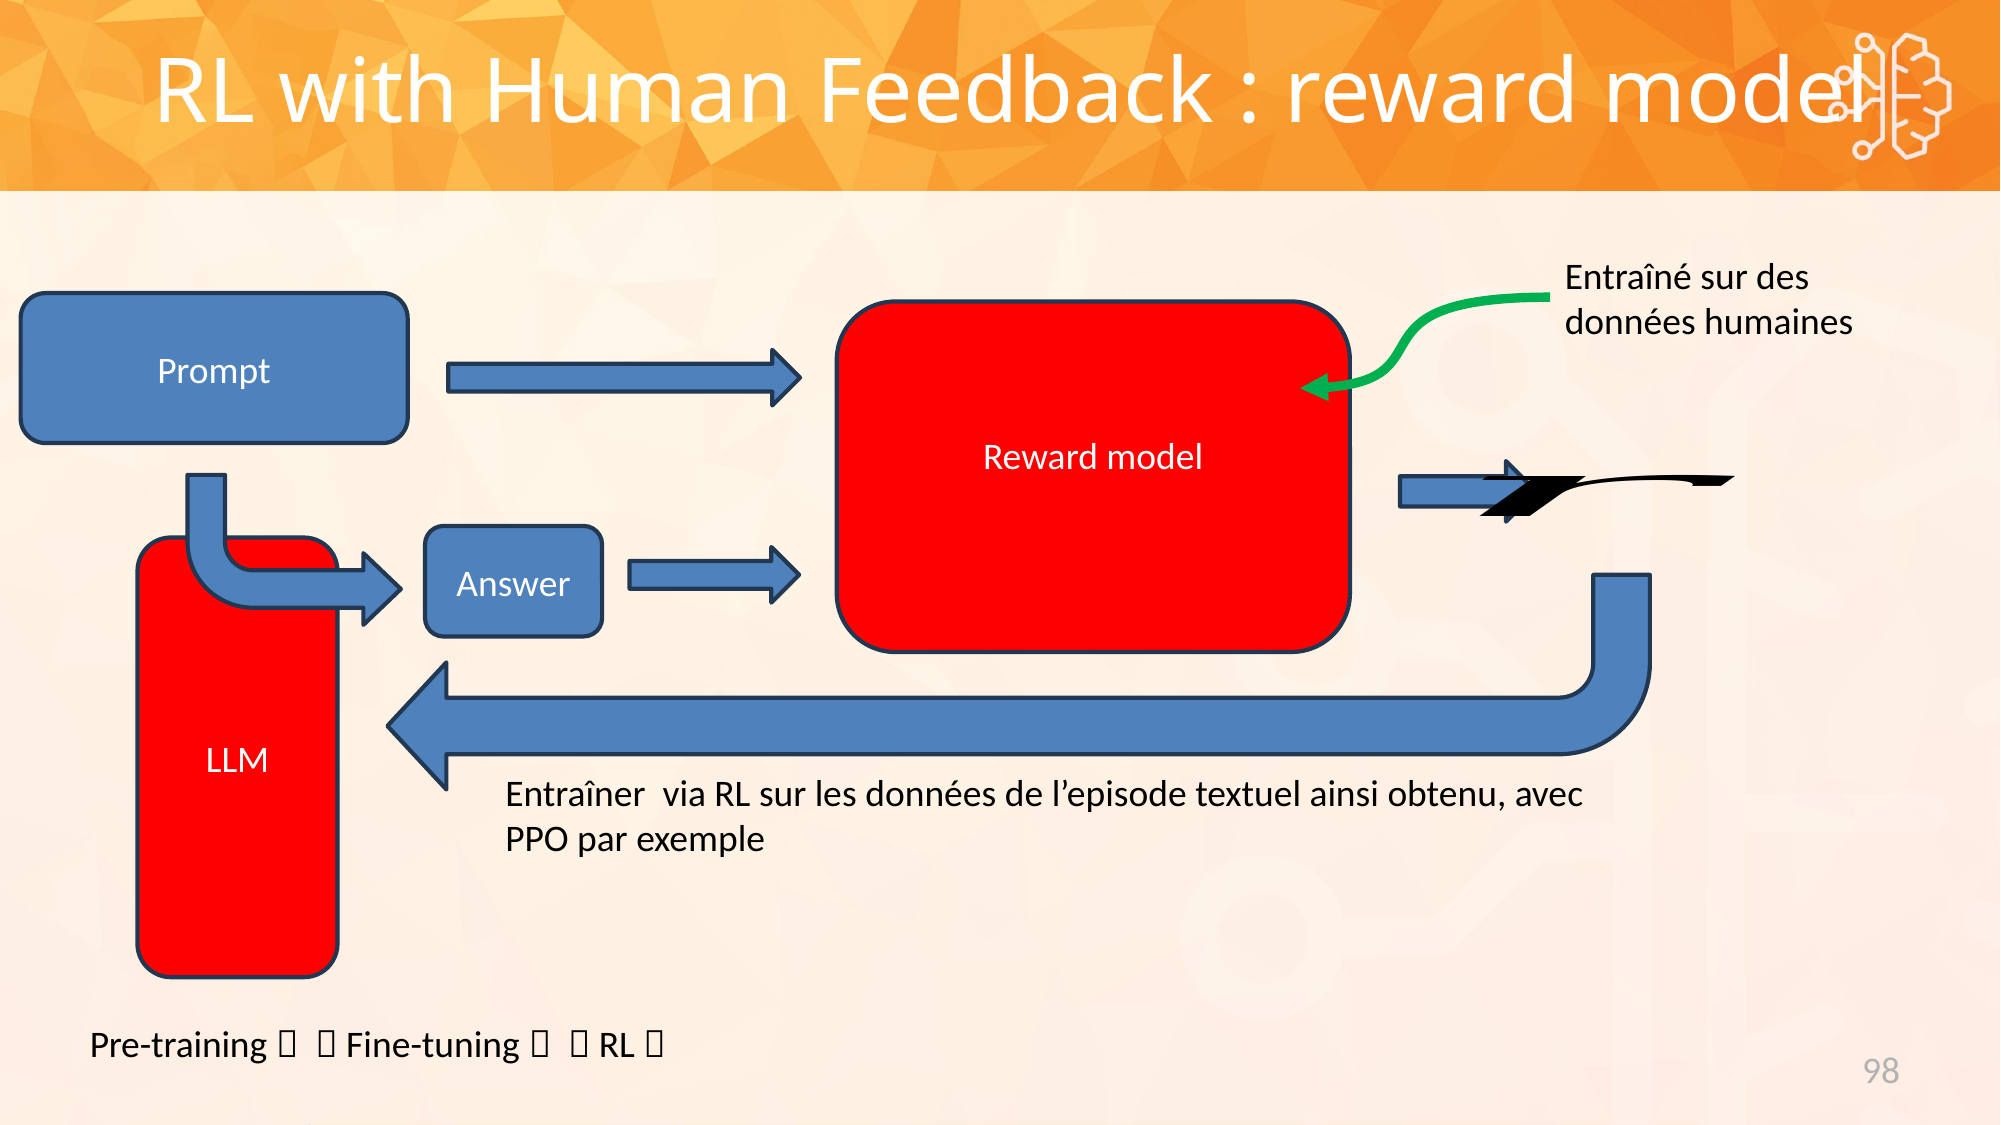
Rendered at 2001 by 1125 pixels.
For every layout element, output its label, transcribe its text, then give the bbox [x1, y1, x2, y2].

text_box Prompt [18, 290, 410, 446]
text_box [385, 572, 1652, 792]
text_box [185, 472, 403, 627]
text_box [627, 545, 802, 605]
text_box [1503, 516, 1515, 524]
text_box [1299, 297, 1551, 389]
text_box [1397, 459, 1529, 509]
text_box [446, 347, 803, 408]
text_box RL with Human Feedback : reward model [150, 30, 1875, 141]
text_box LLM [135, 535, 340, 980]
picture [0, 0, 2000, 1125]
slide_number 98 [1440, 1046, 1900, 1103]
text_box Answer [422, 523, 605, 639]
text_box Entraîné sur des données humaines [1550, 244, 1963, 350]
